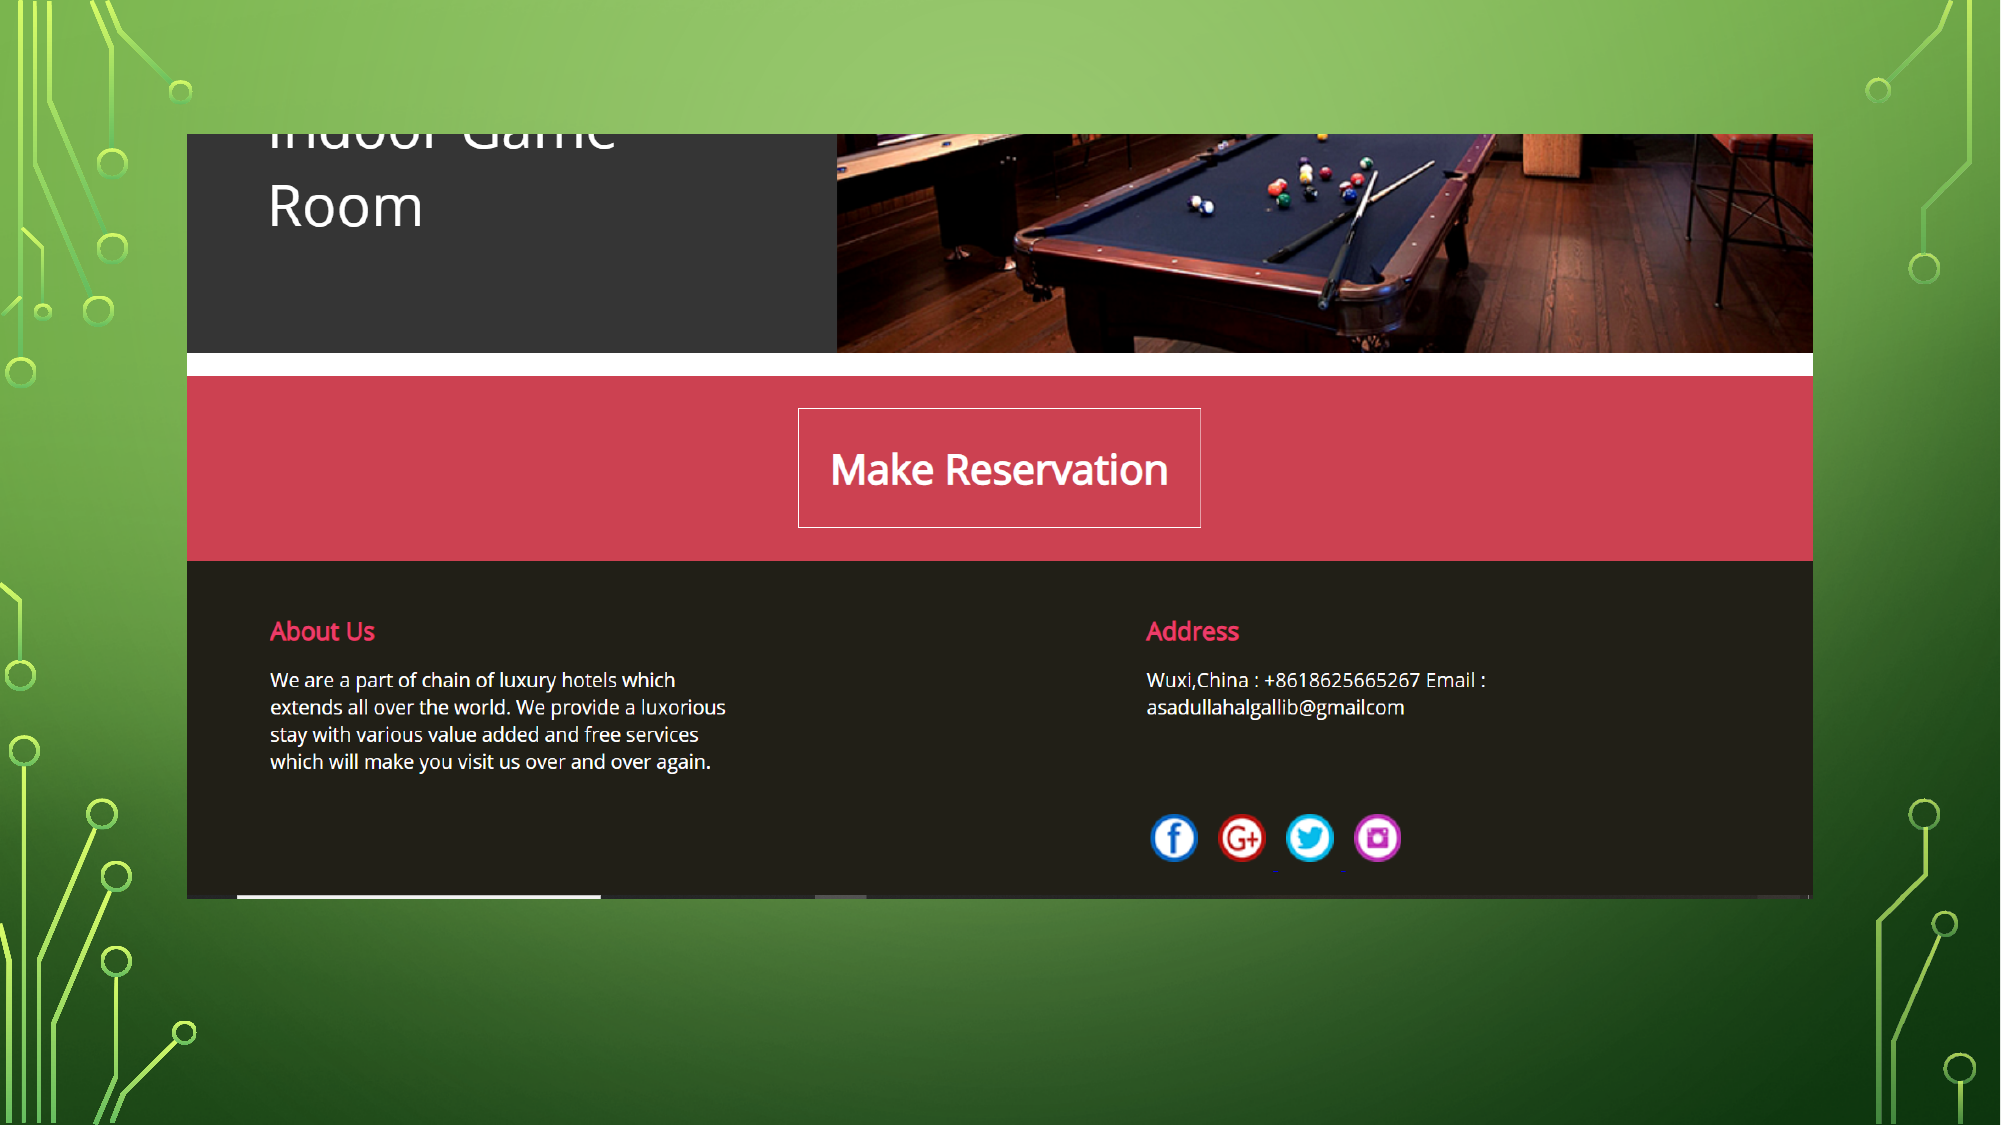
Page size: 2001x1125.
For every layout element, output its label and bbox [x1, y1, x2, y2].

list [186, 134, 1813, 900]
